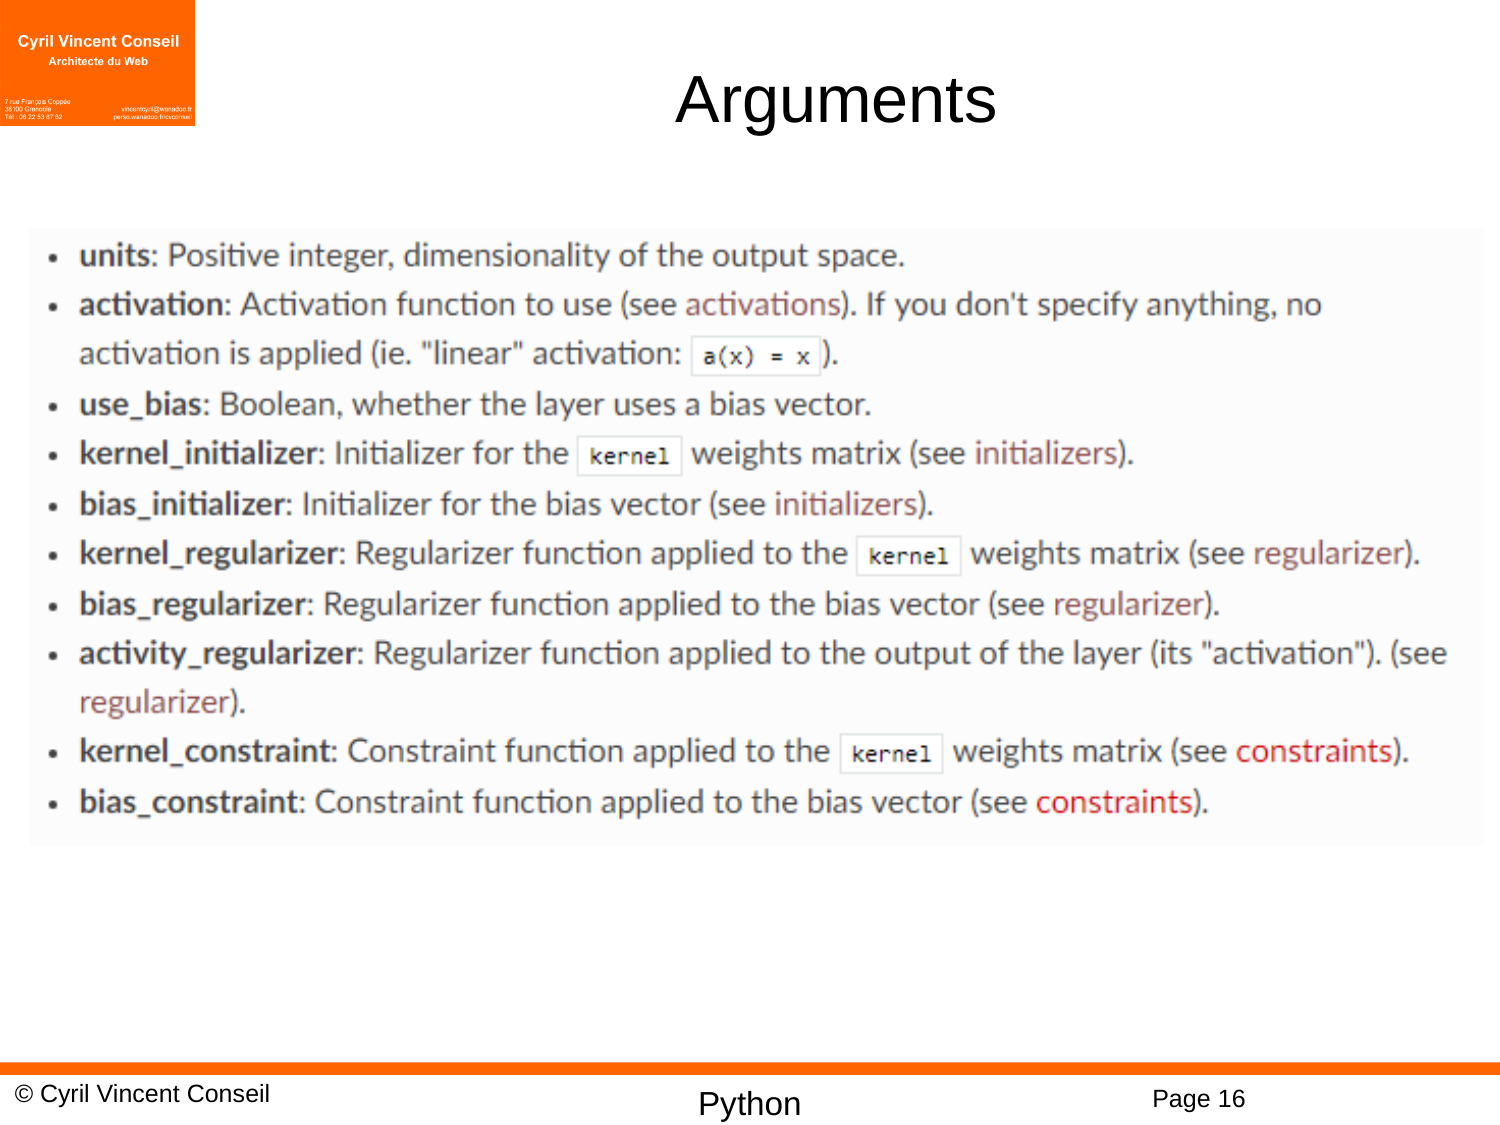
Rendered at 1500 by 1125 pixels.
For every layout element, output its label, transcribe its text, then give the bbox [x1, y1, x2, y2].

picture [0, 0, 195, 126]
title Arguments [194, 2, 1480, 190]
picture [29, 228, 1485, 847]
